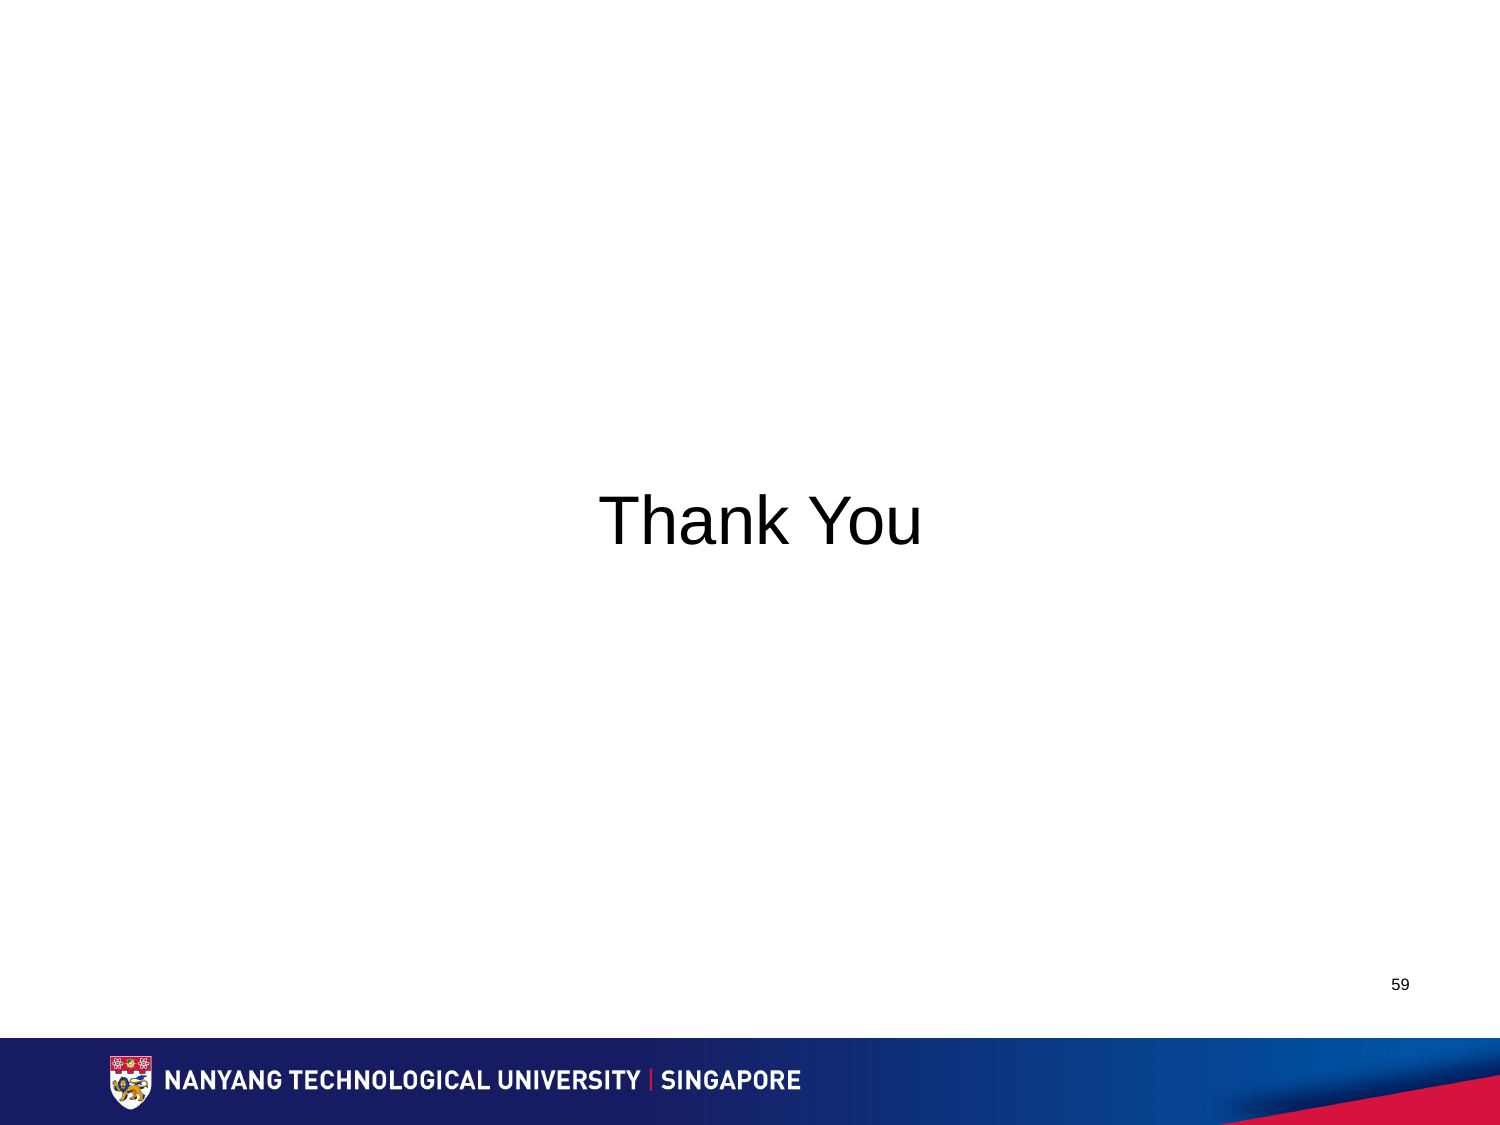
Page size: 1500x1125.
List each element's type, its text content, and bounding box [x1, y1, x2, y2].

picture [0, 1038, 1500, 1125]
slide_number 59 [1074, 953, 1425, 1014]
list Thank You [381, 394, 1141, 812]
